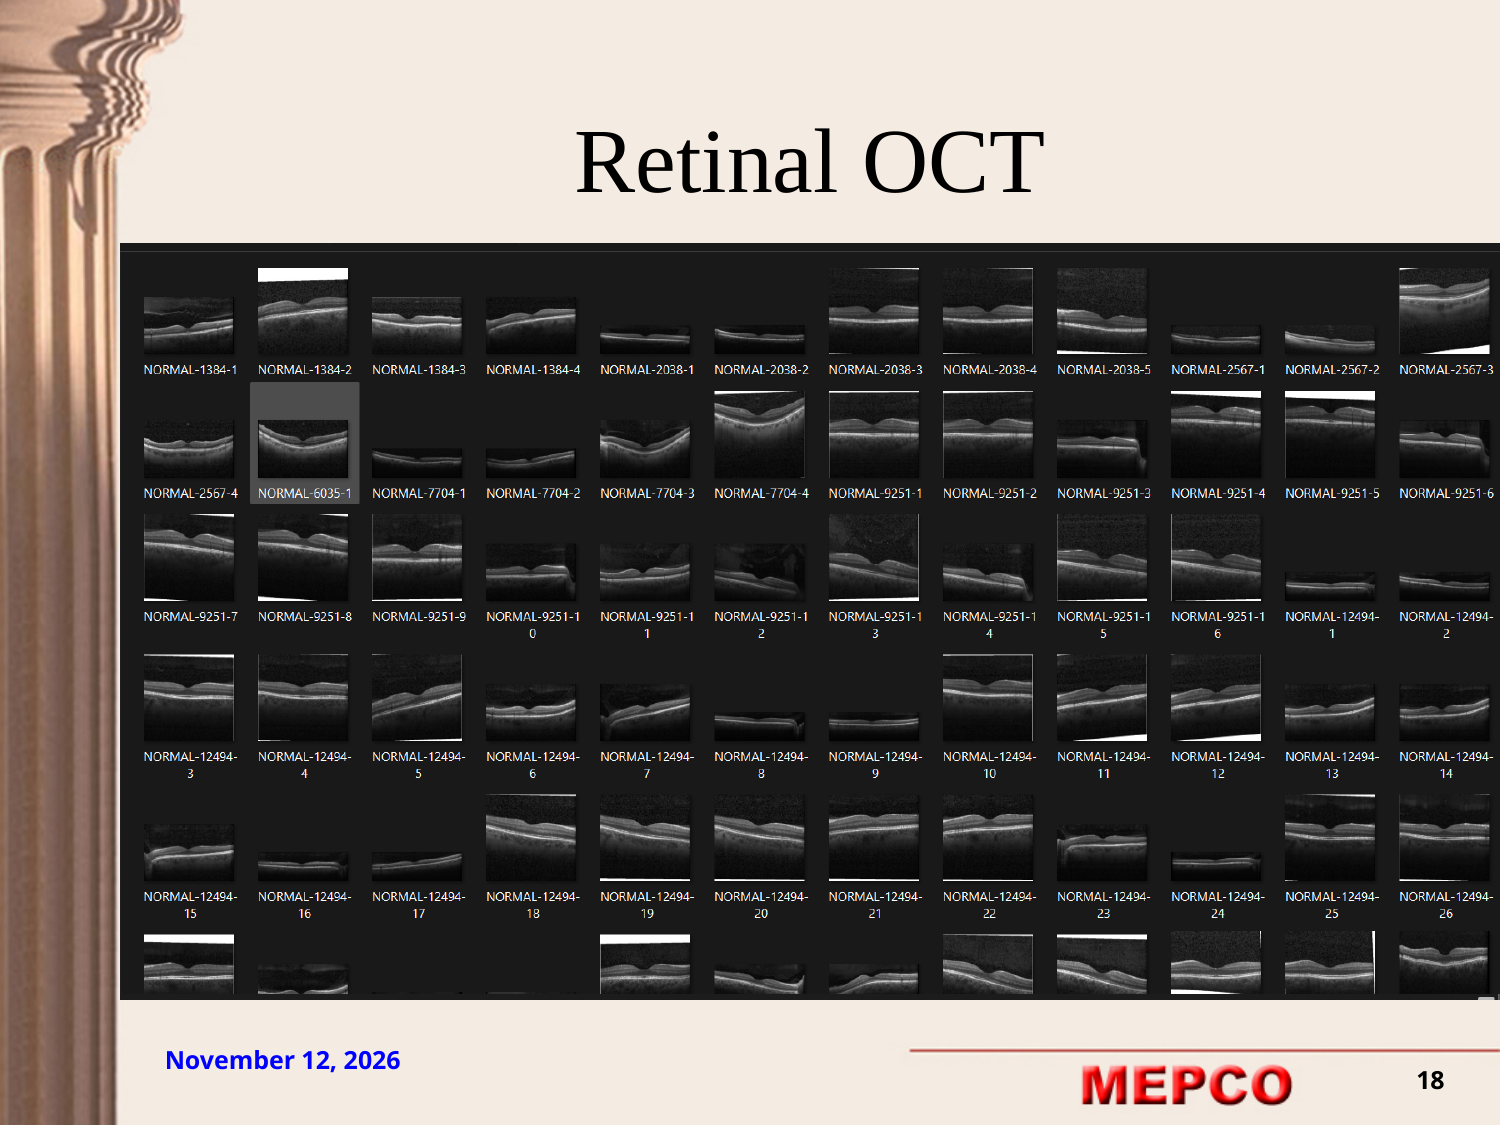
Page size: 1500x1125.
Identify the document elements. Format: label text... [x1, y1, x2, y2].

picture [0, 0, 1500, 1125]
title Retinal OCT [172, 62, 1449, 242]
